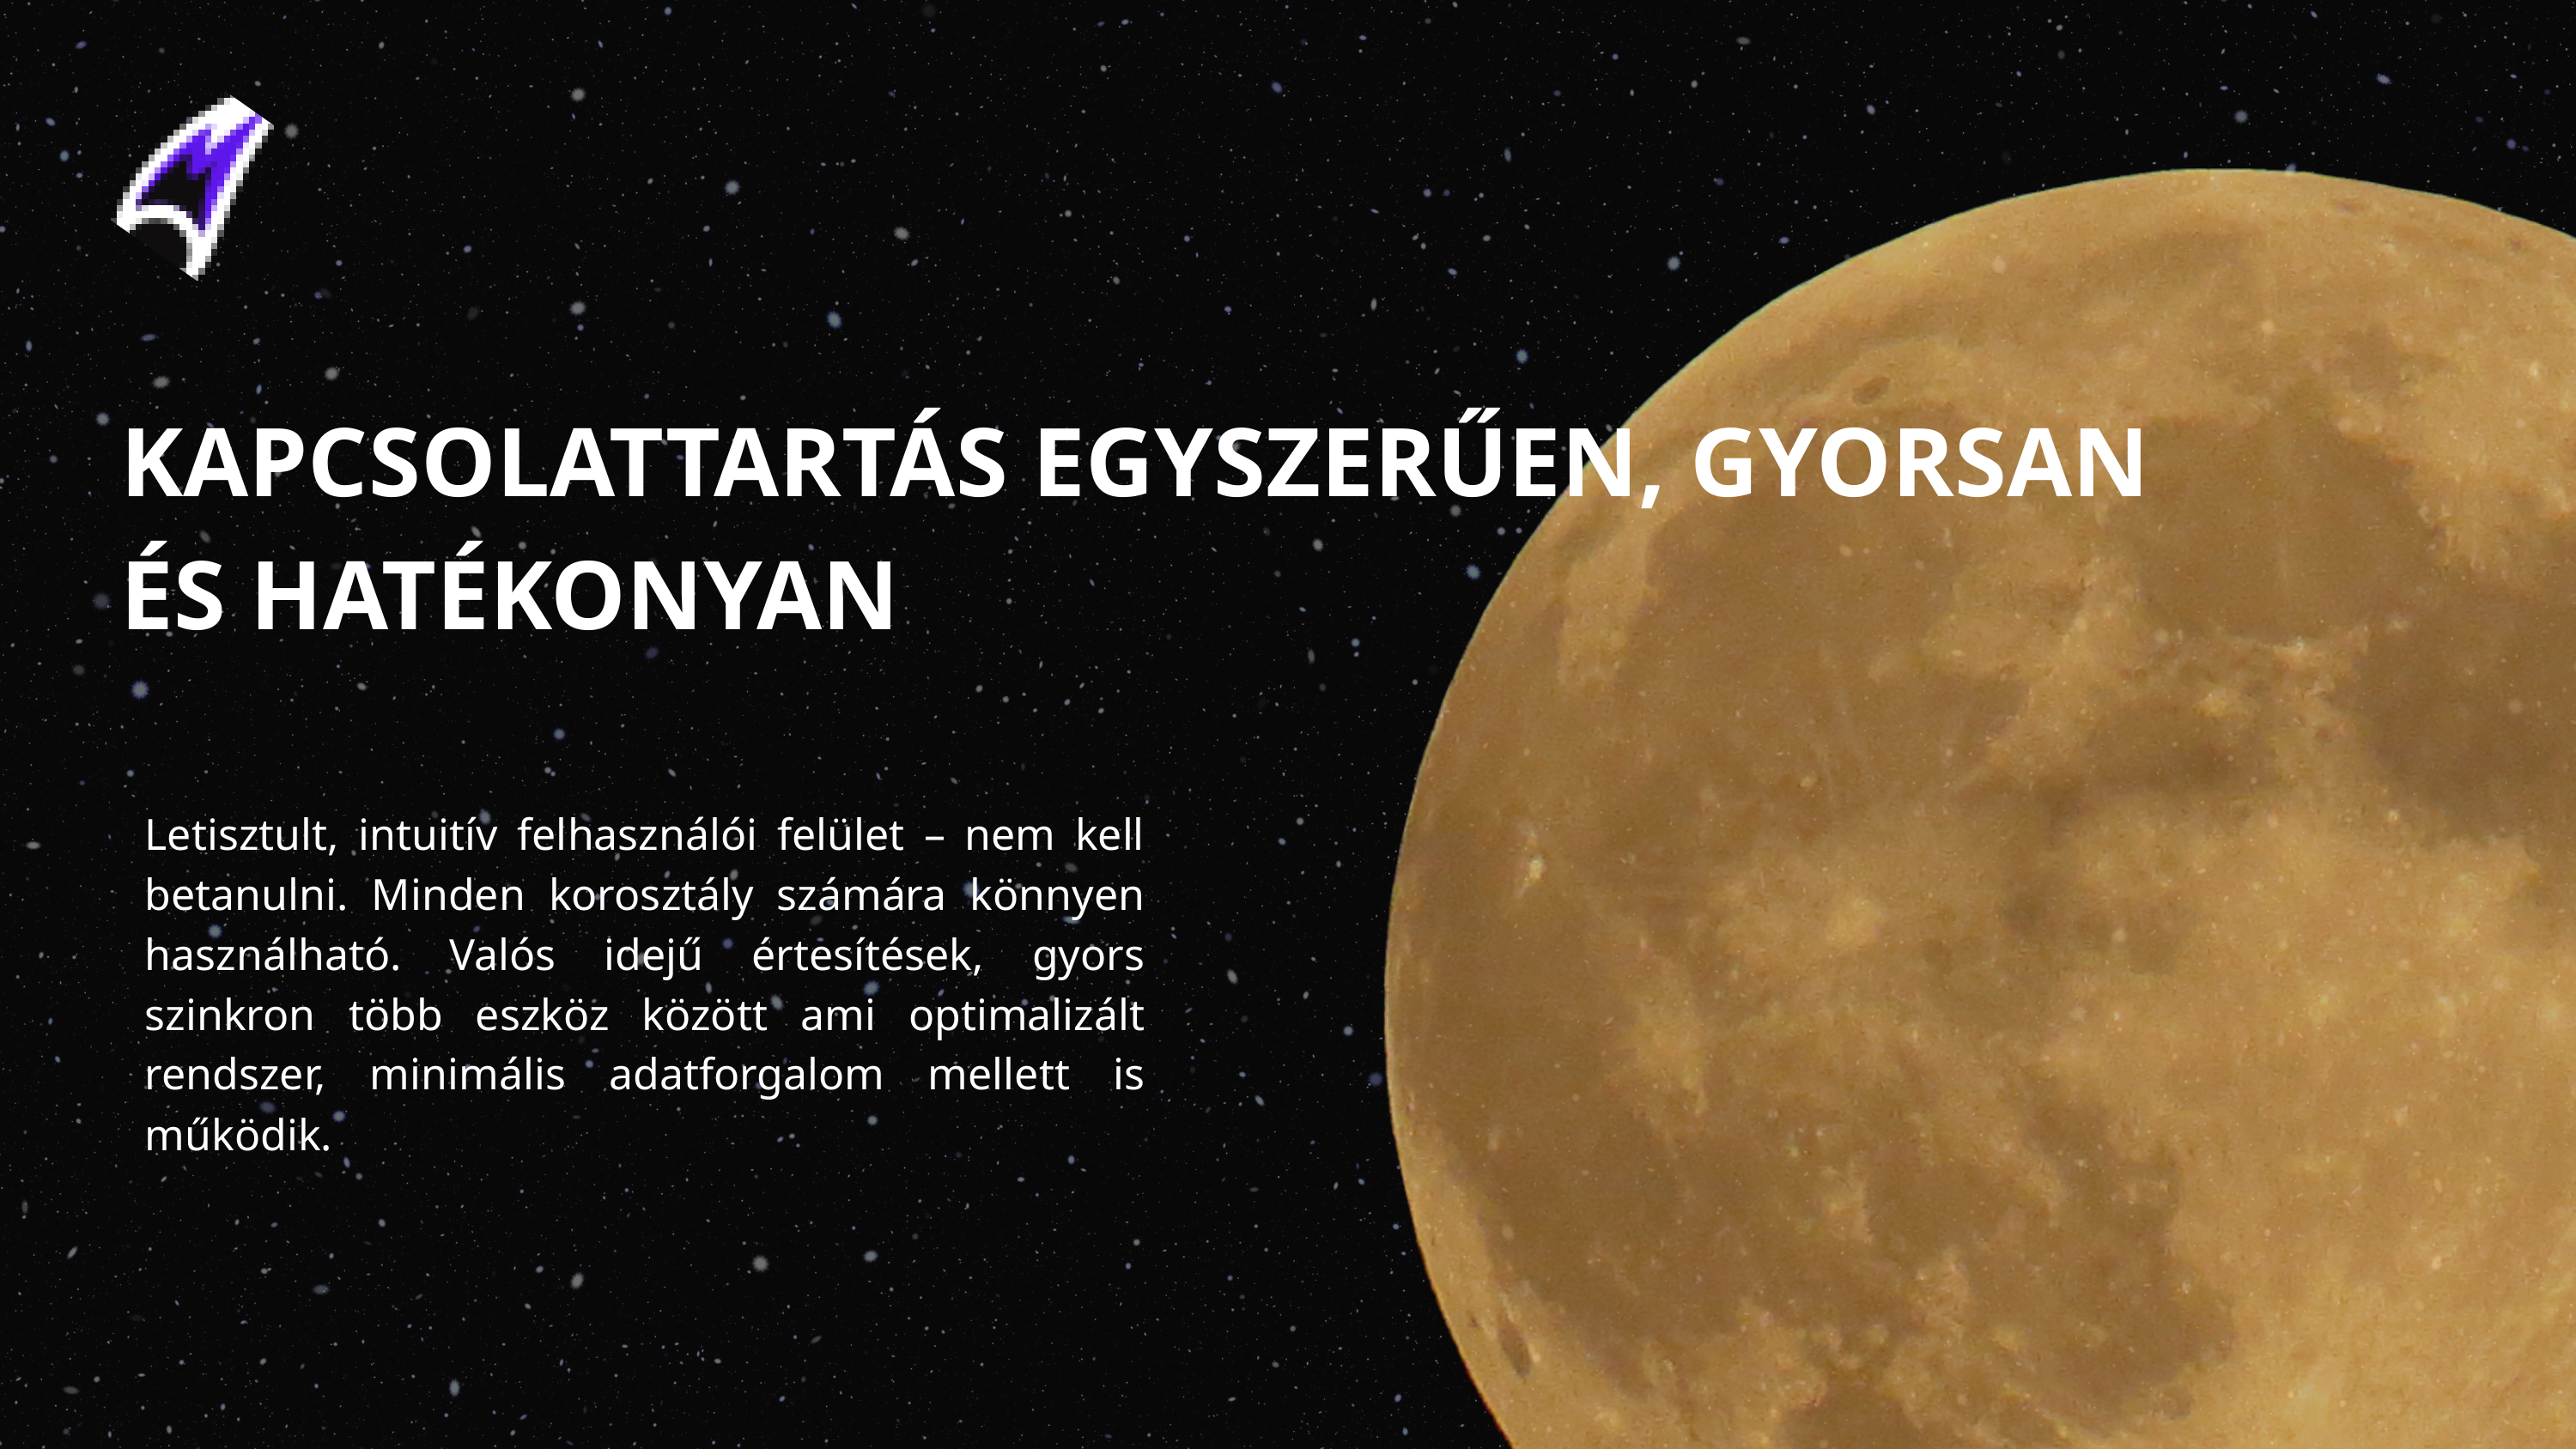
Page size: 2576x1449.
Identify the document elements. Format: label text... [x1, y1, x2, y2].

text_box [1383, 168, 2576, 1449]
text_box [0, 0, 2576, 1449]
text_box KAPCSOLATTARTÁS EGYSZERŰEN, GYORSAN ÉS HATÉKONYAN [120, 383, 2171, 781]
text_box [92, 67, 331, 306]
text_box Letisztult, intuitív felhasználói felület – nem kell betanulni. Minden korosztály számára könnyen használható. Valós idejű értesítések, gyors szinkron több eszköz között ami optimalizált rendszer, minimális adatforgalom mellett is működik. [144, 798, 1145, 1160]
